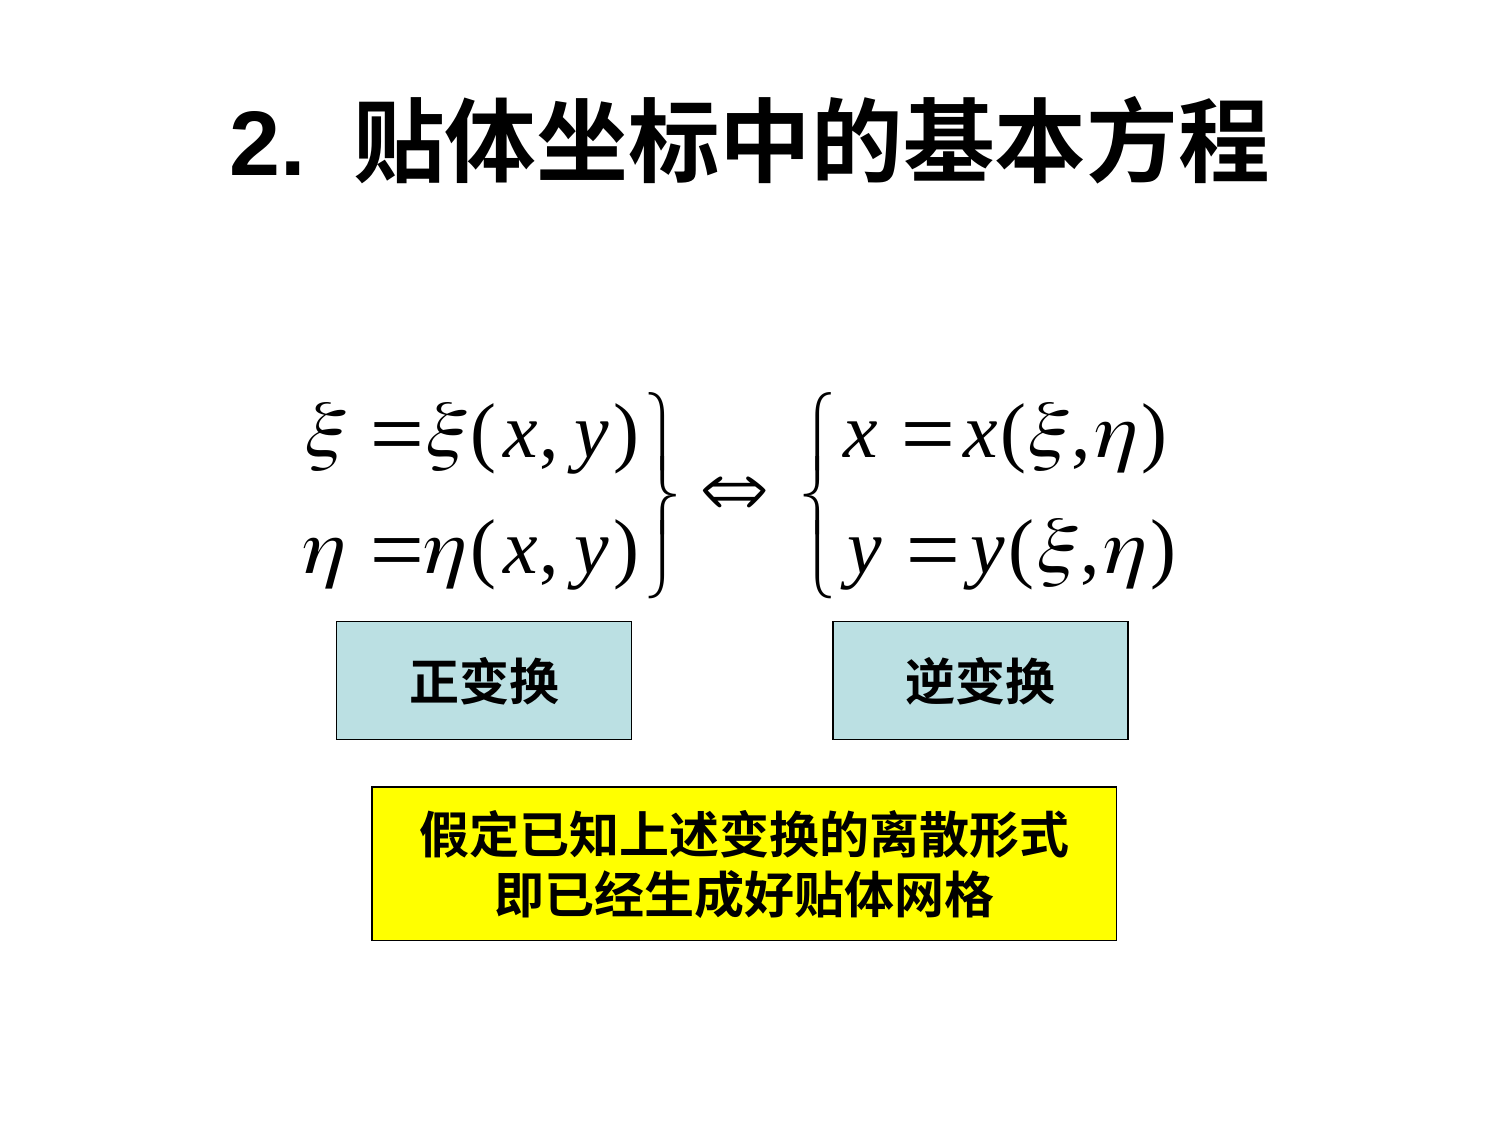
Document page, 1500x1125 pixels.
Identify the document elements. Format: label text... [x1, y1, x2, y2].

text_box 假定已知上述变换的离散形式 即已经生成好贴体网格 [372, 786, 1117, 941]
title 2. 贴体坐标中的基本方程 [75, 45, 1425, 233]
text_box 逆变换 [832, 621, 1129, 740]
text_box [300, 385, 1183, 606]
text_box 正变换 [336, 621, 632, 740]
